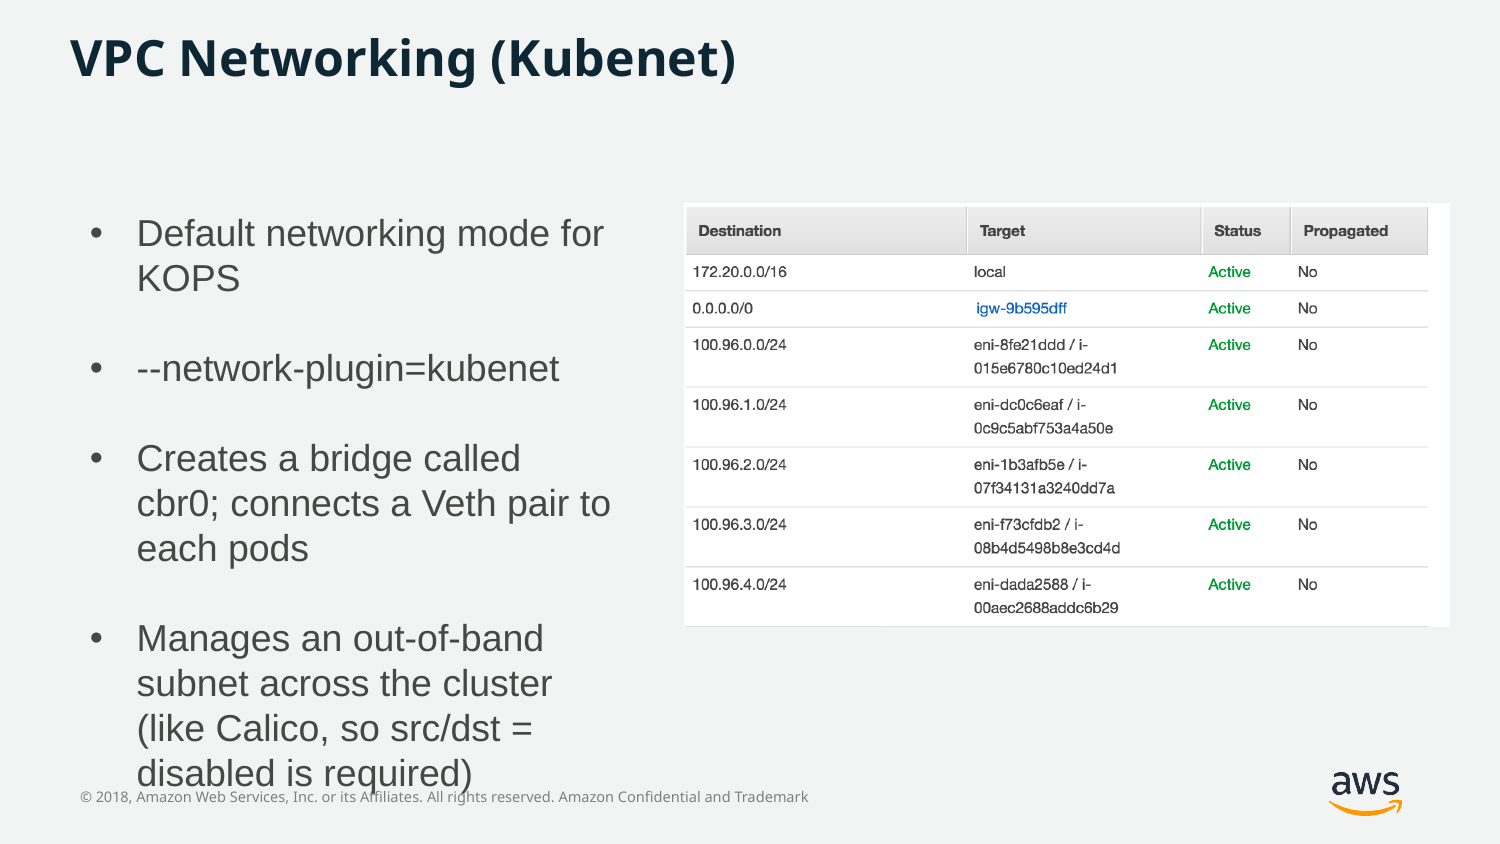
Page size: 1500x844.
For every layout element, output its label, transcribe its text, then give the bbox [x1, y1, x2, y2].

title VPC Networking (Kubenet) [55, 18, 1402, 160]
text_box Default networking mode for KOPS --network-plugin=kubenet Creates a bridge called cbr0; connects a Veth pair to each pods Manages an out-of-band subnet across the cluster (like Calico, so src/dst = disabled is required) [75, 202, 628, 802]
picture [1329, 772, 1402, 816]
picture [684, 203, 1450, 627]
